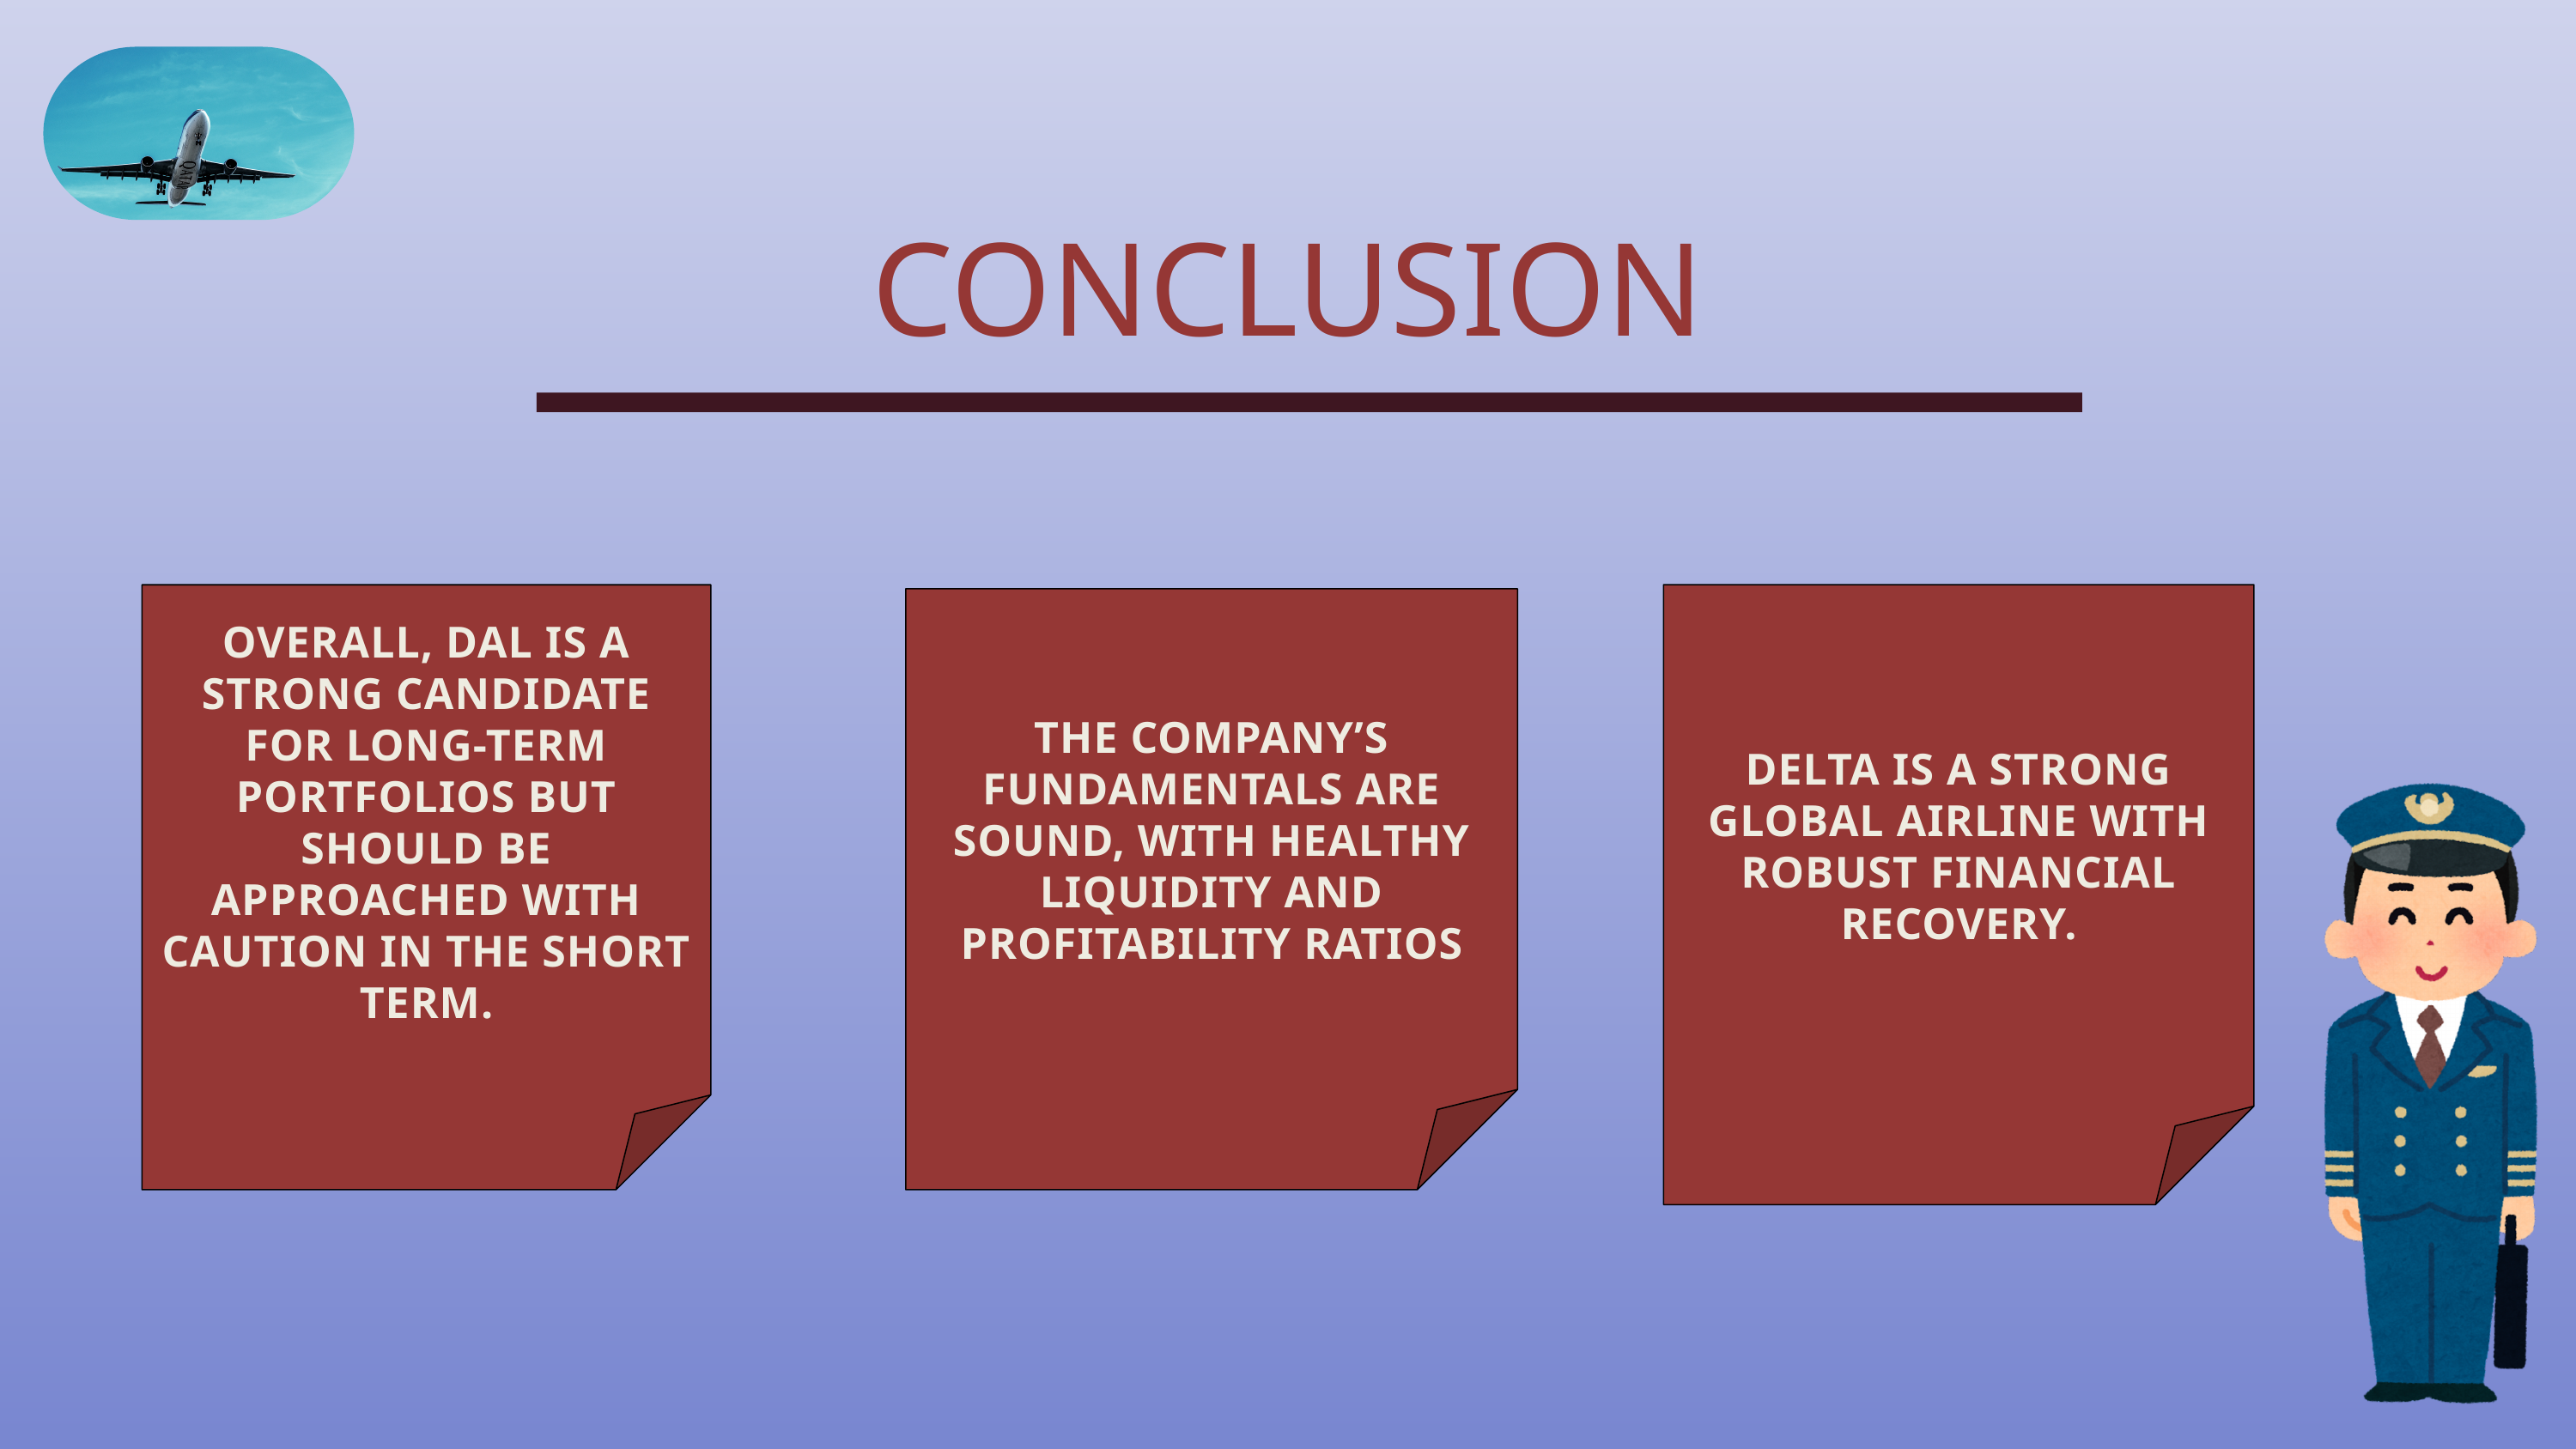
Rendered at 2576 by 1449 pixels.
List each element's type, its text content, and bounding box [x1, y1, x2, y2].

text_box DELTA IS A STRONG GLOBAL AIRLINE WITH ROBUST FINANCIAL RECOVERY. [1662, 584, 2255, 1206]
text_box CONCLUSION [266, 202, 2310, 362]
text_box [43, 46, 355, 221]
text_box [2324, 783, 2538, 1404]
text_box OVERALL, DAL IS A STRONG CANDIDATE FOR LONG-TERM PORTFOLIOS BUT SHOULD BE APPROACHED WITH CAUTION IN THE SHORT TERM. [141, 584, 712, 1191]
text_box THE COMPANY’S FUNDAMENTALS ARE SOUND, WITH HEALTHY LIQUIDITY AND PROFITABILITY RATIOS [905, 588, 1519, 1191]
